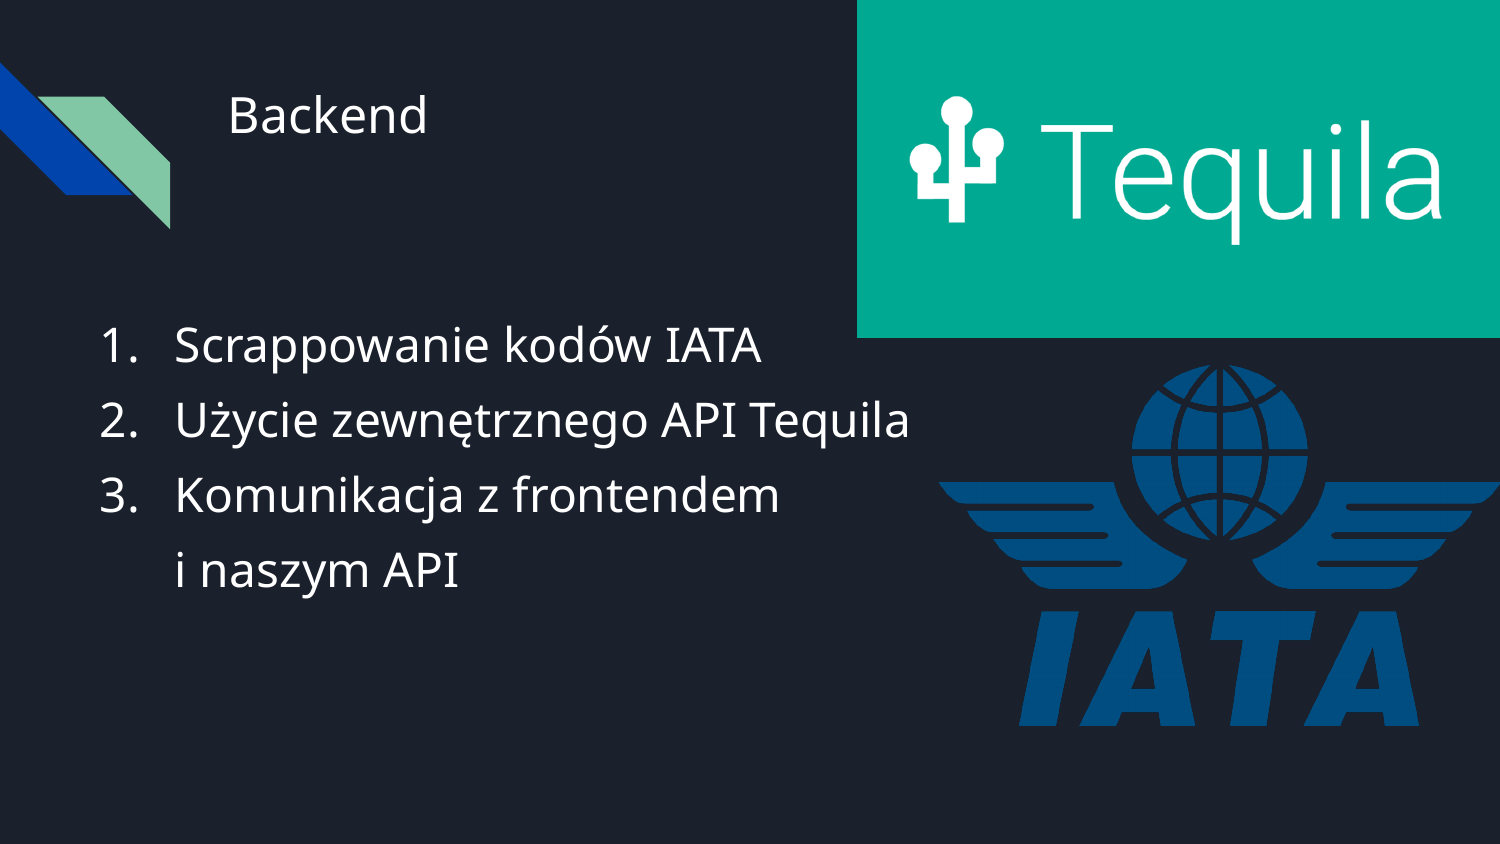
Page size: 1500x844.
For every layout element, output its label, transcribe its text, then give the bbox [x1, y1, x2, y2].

picture [857, 0, 1500, 338]
title Backend [212, 64, 852, 215]
picture [938, 365, 1500, 726]
list Scrappowanie kodów IATA Użycie zewnętrznego API Tequila Komunikacja z frontendem i naszym API [71, 286, 990, 765]
